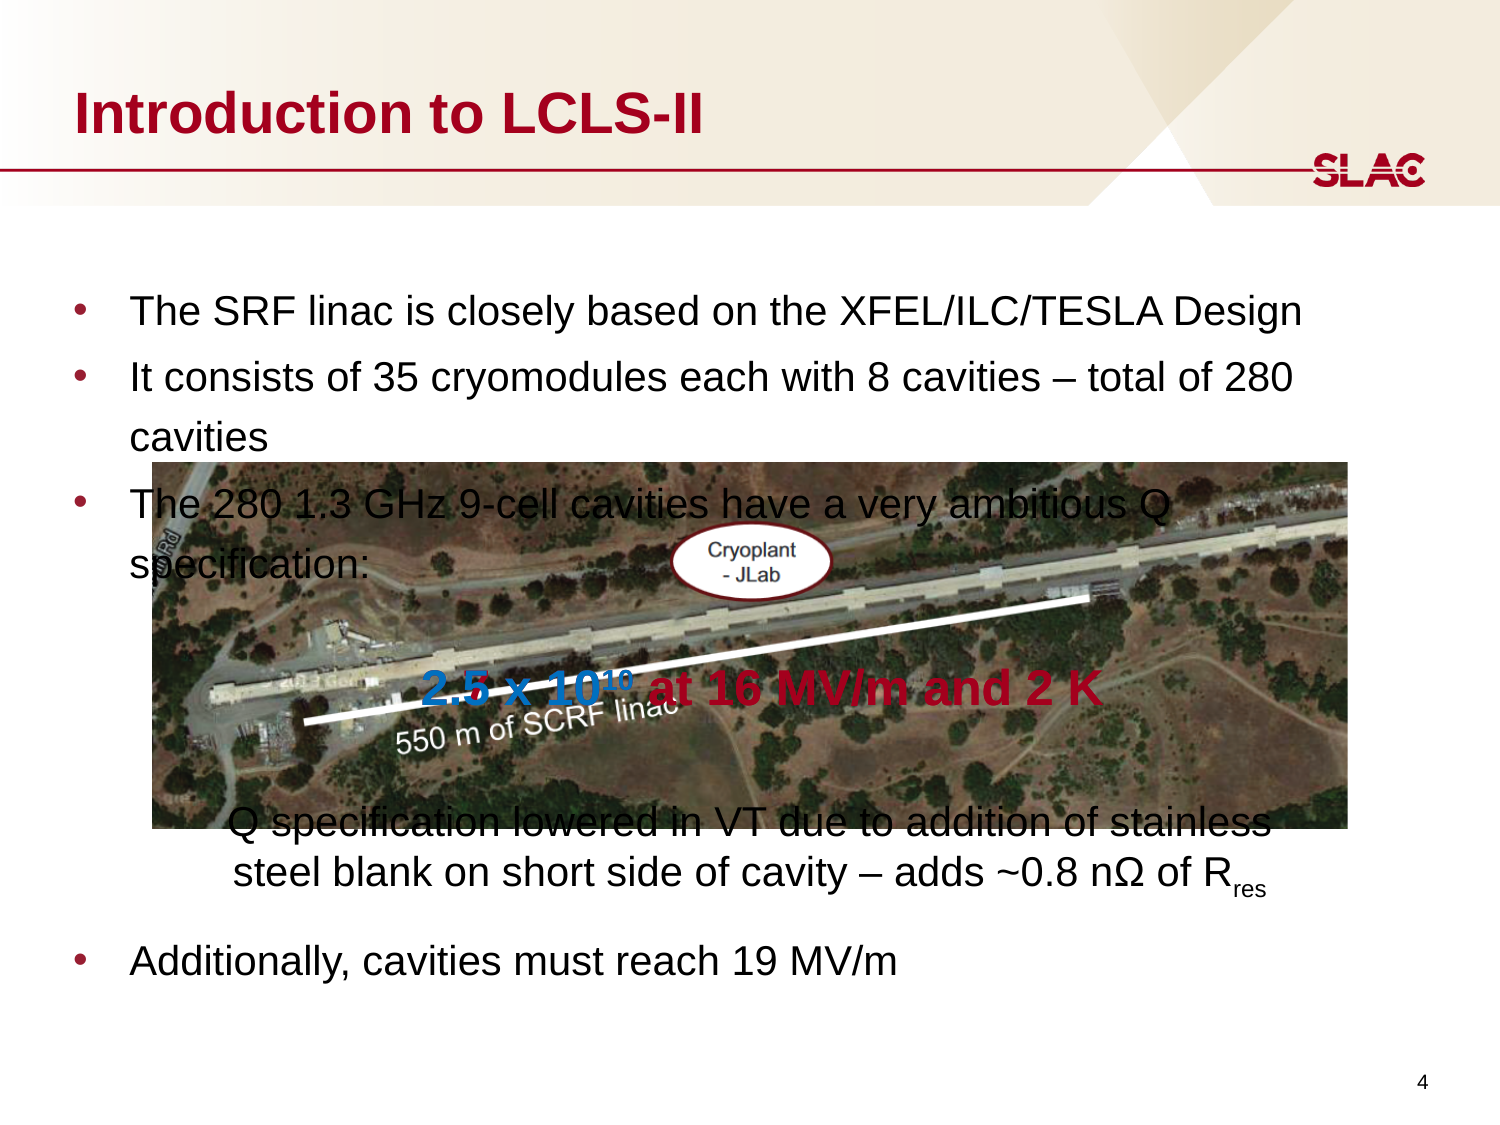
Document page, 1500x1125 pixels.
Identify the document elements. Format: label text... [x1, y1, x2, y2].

picture [0, 0, 1500, 206]
slide_number 4 [1405, 1036, 1458, 1125]
picture [151, 462, 1348, 830]
title Introduction to LCLS-II [74, 21, 1404, 145]
list The SRF linac is closely based on the XFEL/ILC/TESLA Design It consists of 35 cryomodules each with 8 cavities – total of 280 cavities The 280 1.3 GHz 9-cell cavities have a very ambitious Q specification: Additionally, cavities must reach 19 MV/m [73, 273, 1404, 1037]
text_box Q specification lowered in VT due to addition of stainless steel blank on short side of cavity – adds ~0.8 nΩ of Rres [173, 838, 1327, 910]
